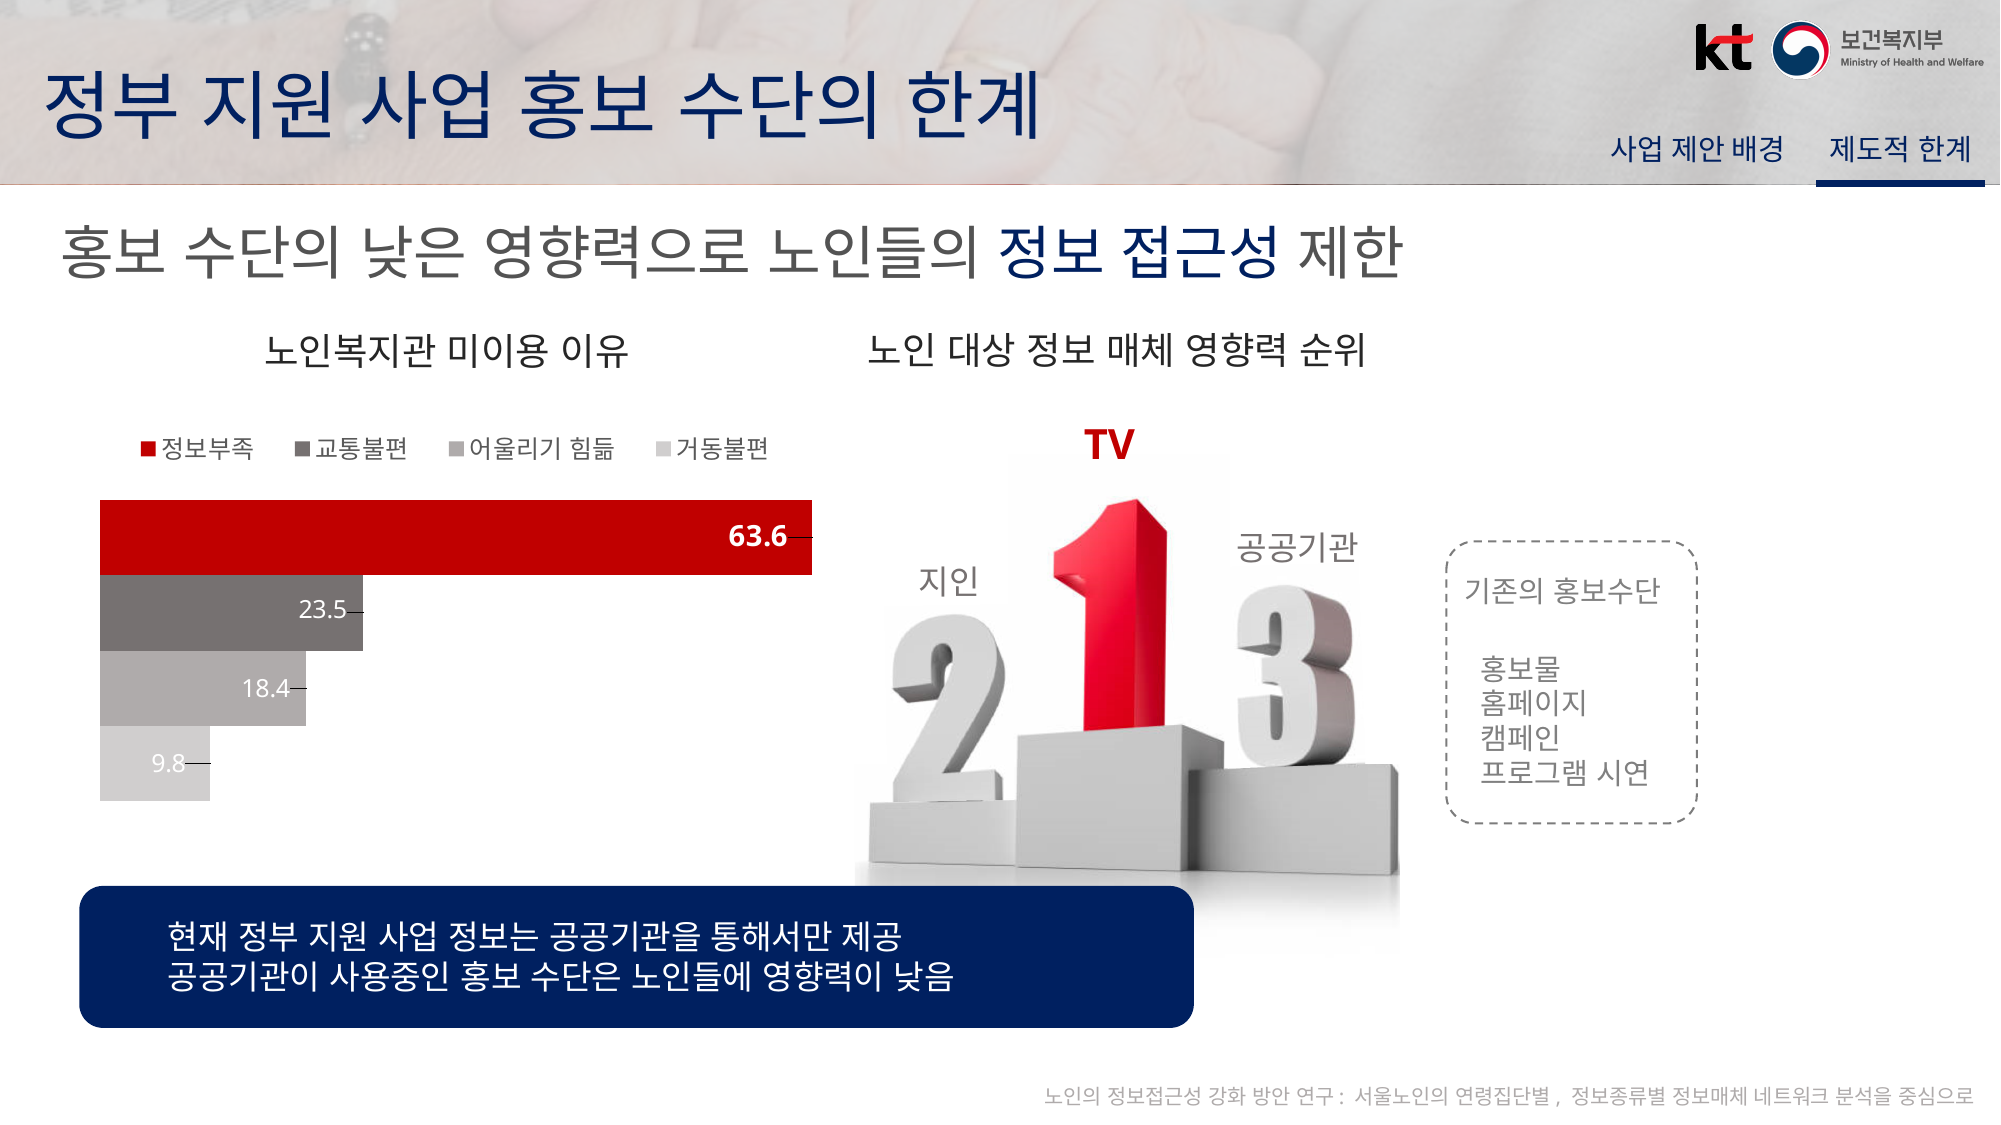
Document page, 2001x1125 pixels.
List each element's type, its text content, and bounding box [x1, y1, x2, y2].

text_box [94, 311, 819, 885]
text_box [1696, 8, 1990, 82]
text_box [819, 302, 1419, 958]
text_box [1446, 541, 1697, 824]
text_box 홍보 수단의 낮은 영향력으로 노인들의 정보 접근성 제한 [45, 208, 1932, 294]
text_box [0, 0, 2000, 188]
text_box 노인의 정보접근성 강화 방안 연구: 서울노인의 연령집단별, 정보종류별 정보매체 네트워크 분석을 중심으로 [854, 1075, 1990, 1116]
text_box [79, 885, 1338, 1050]
